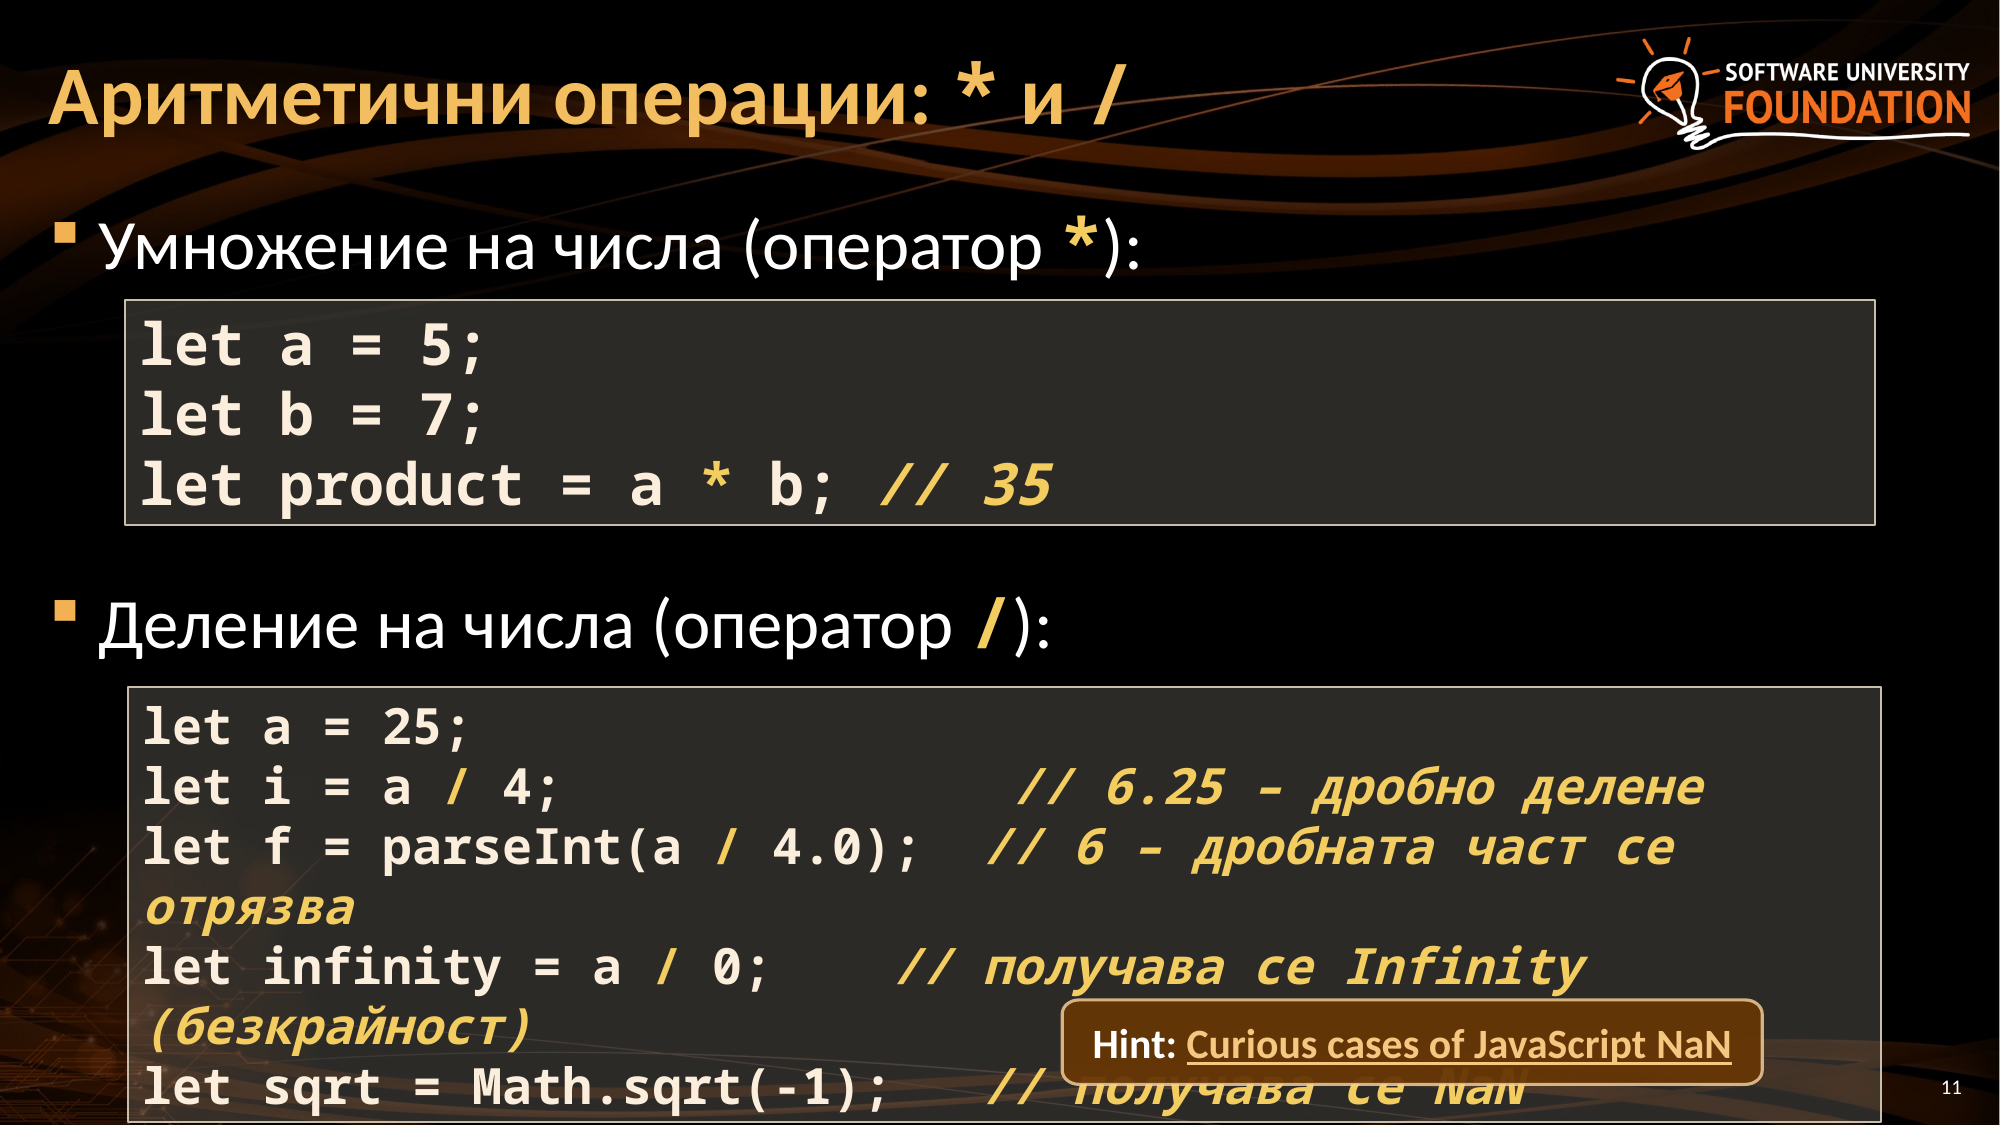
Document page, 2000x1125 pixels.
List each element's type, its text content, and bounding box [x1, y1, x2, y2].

text_box Hint: Curious cases of JavaScript NaN [1061, 998, 1764, 1086]
list Умножение на числа (оператор *): Деление на числа (оператор /): [31, 188, 1968, 1103]
text_box let a = 5; let b = 7; let product = a * b; // 35 [124, 299, 1875, 525]
picture [0, 0, 2000, 1125]
title Аритметични операции: * и / [30, 6, 1602, 189]
text_box let a = 25; let i = a / 4; // 6.25 – дробно делене let f = parseInt(a / 4.0); // 6 – дробната част се отрязва let infinity = a / 0; // получава се Infinity (безкрайност) let sqrt = Math.sqrt(-1); // получава се NaN [127, 687, 1881, 1123]
